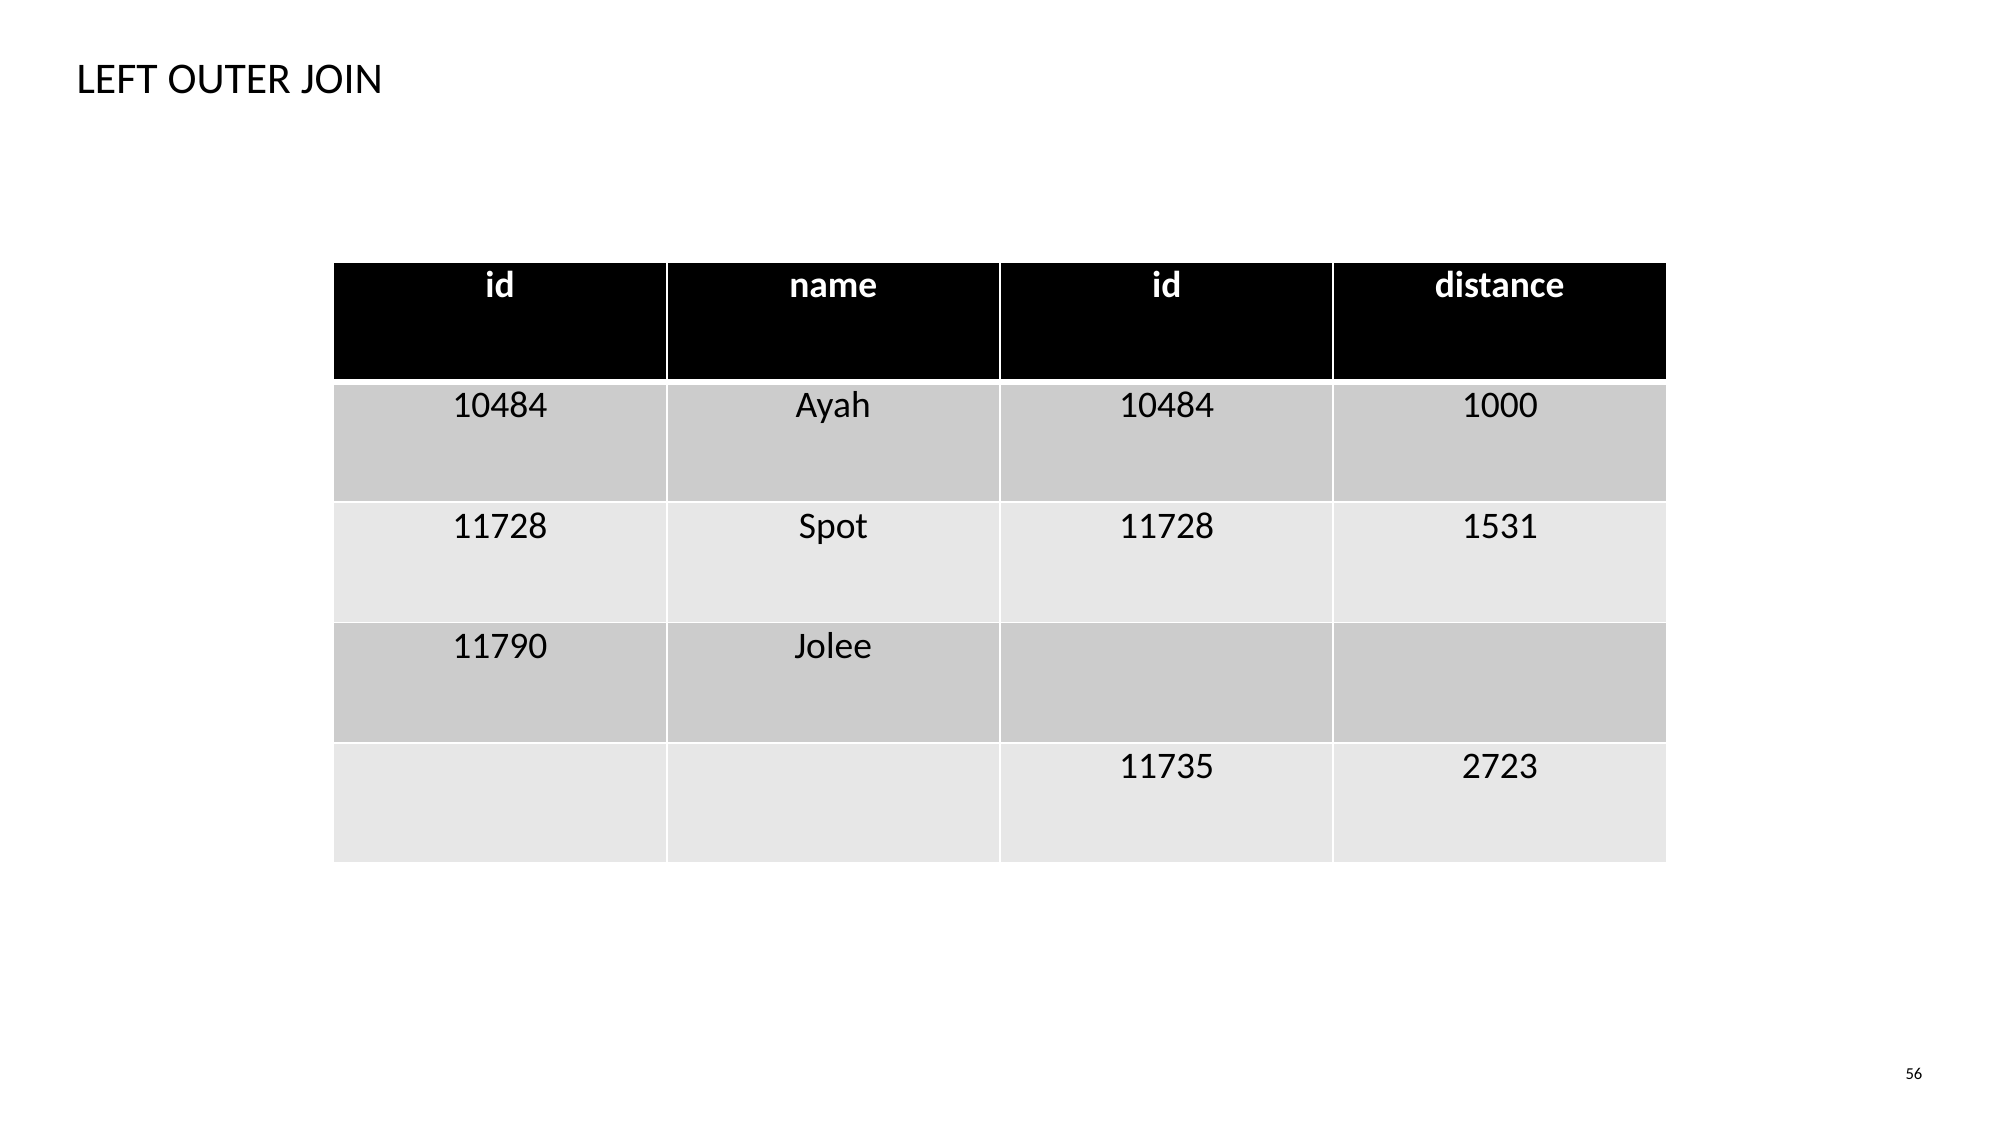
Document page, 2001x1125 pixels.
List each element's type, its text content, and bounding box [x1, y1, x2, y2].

table_cell 10484 [1001, 385, 1332, 501]
table_cell 1000 [1334, 385, 1666, 501]
table_cell Spot [668, 503, 999, 622]
table_header distance [1334, 263, 1666, 379]
table_header name [668, 263, 999, 379]
table_cell 1531 [1334, 503, 1666, 622]
table_header id [1001, 263, 1332, 379]
title LEFT OUTER JOIN [76, 50, 1915, 107]
table_cell Ayah [668, 385, 999, 501]
table_cell 2723 [1334, 744, 1666, 862]
table_header id [334, 263, 666, 379]
table_cell 11728 [334, 503, 666, 622]
table_cell 11735 [1001, 744, 1332, 862]
table_cell [1001, 623, 1332, 742]
table_cell 10484 [334, 385, 666, 501]
table_cell 11790 [334, 623, 666, 742]
table_cell Jolee [668, 623, 999, 742]
table_cell [334, 744, 666, 862]
table_cell 11728 [1001, 503, 1332, 622]
table_cell [1334, 623, 1666, 742]
table_cell [668, 744, 999, 862]
